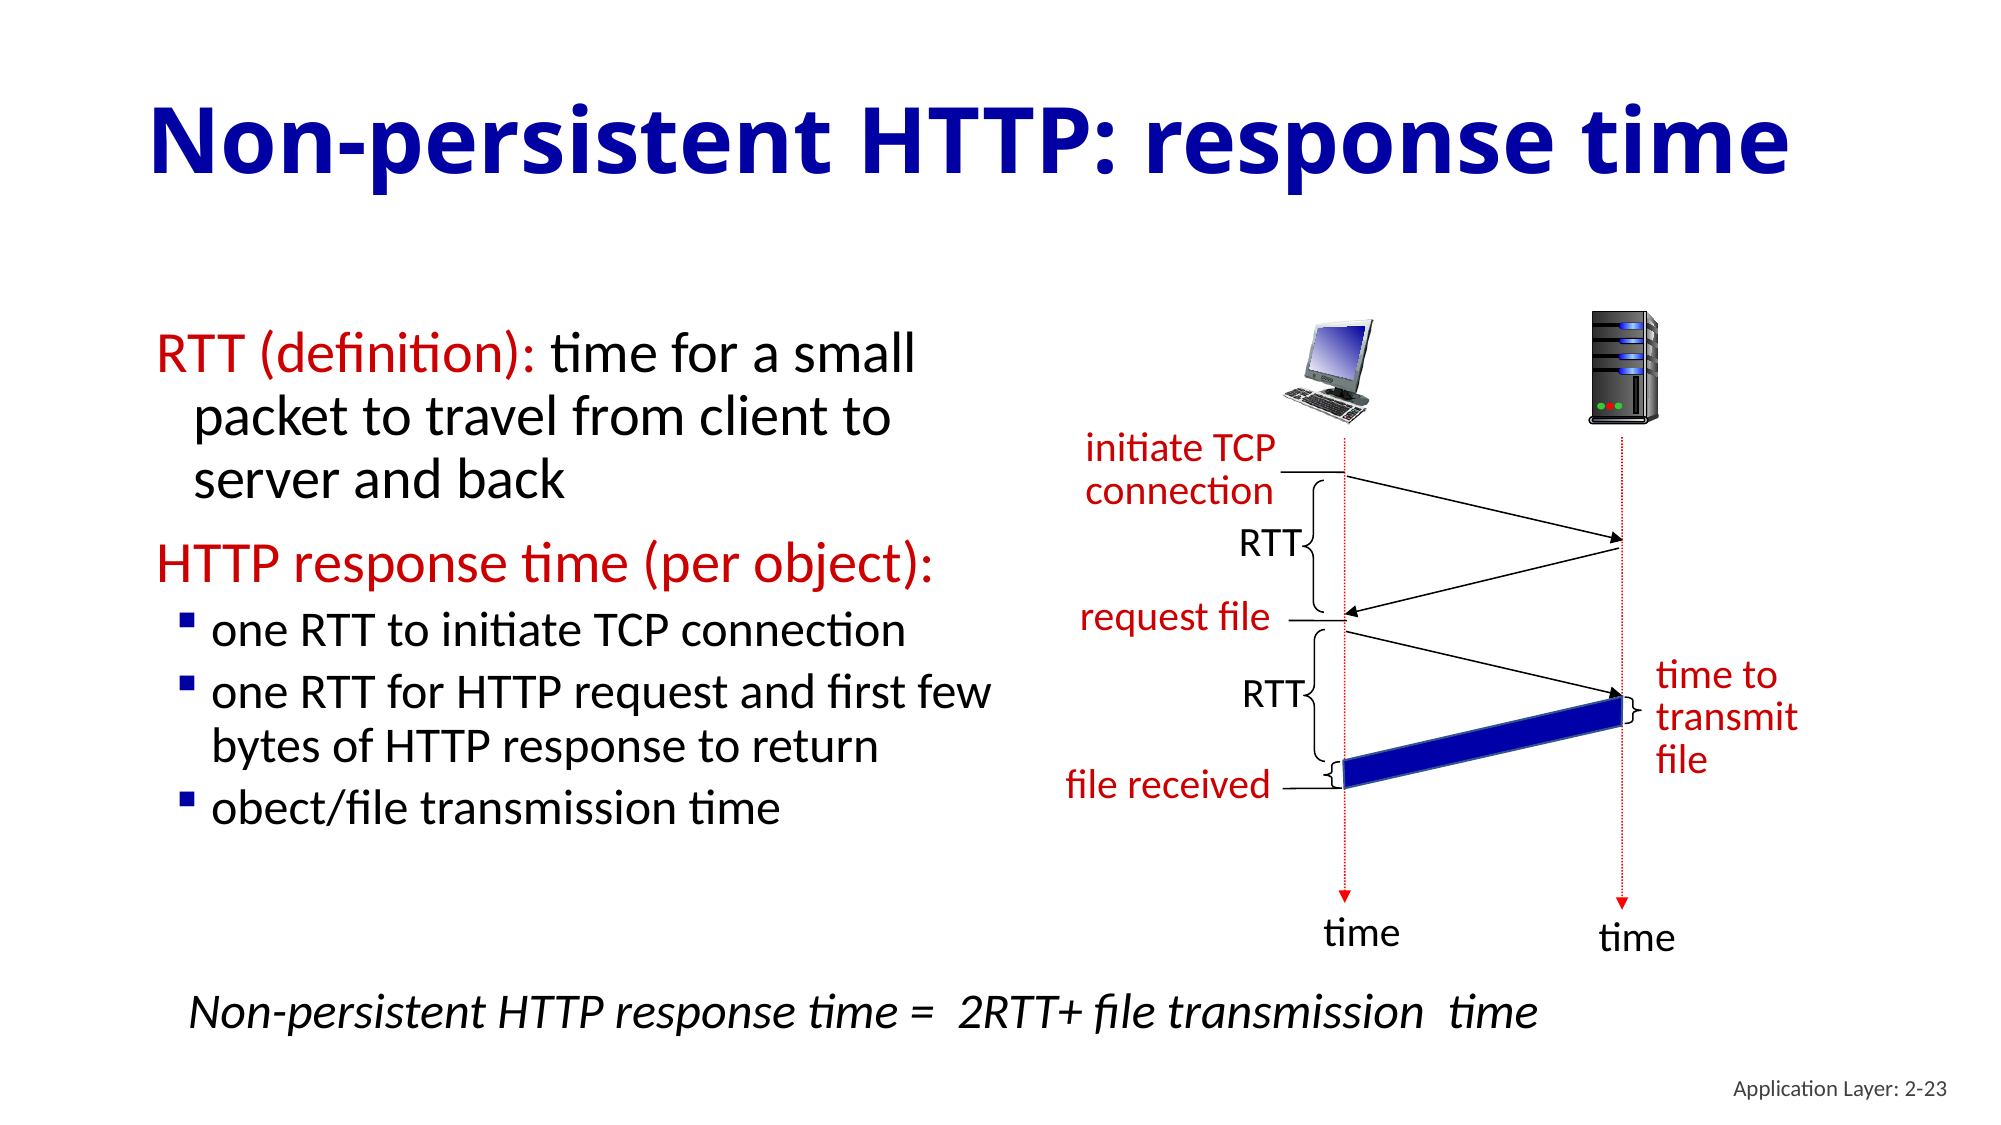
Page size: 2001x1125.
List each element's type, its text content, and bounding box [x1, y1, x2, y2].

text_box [1589, 311, 1659, 424]
text_box [1389, 641, 1622, 698]
text_box Non-persistent HTTP response time = 2RTT+ file transmission time [173, 971, 1692, 1091]
text_box [1615, 895, 1629, 902]
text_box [1260, 314, 1376, 432]
text_box time [1583, 902, 1691, 967]
text_box [1323, 761, 1341, 789]
text_box [1338, 890, 1351, 903]
text_box [1624, 697, 1641, 724]
text_box [1313, 480, 1324, 588]
text_box time to transmit file [1641, 647, 1824, 790]
text_box [1342, 695, 1624, 790]
text_box file received [1050, 757, 1322, 815]
text_box RTT (definition): time for a small packet to travel from client to server and back HTTP response time (per object): one RTT to initiate TCP connection one RTT for HTTP request and first few bytes of HTTP response to return obect/file transmission time [120, 314, 1054, 863]
text_box time [1308, 905, 1416, 963]
text_box RTT [1224, 515, 1318, 573]
text_box [1346, 476, 1624, 544]
text_box [1314, 629, 1325, 762]
text_box initiate TCP connection [1070, 420, 1292, 520]
text_box request file [1065, 588, 1389, 647]
slide_number Application Layer: 2-23 [1512, 1056, 1963, 1117]
text_box RTT [1227, 666, 1321, 724]
title Non-persistent HTTP: response time [131, 70, 1856, 218]
